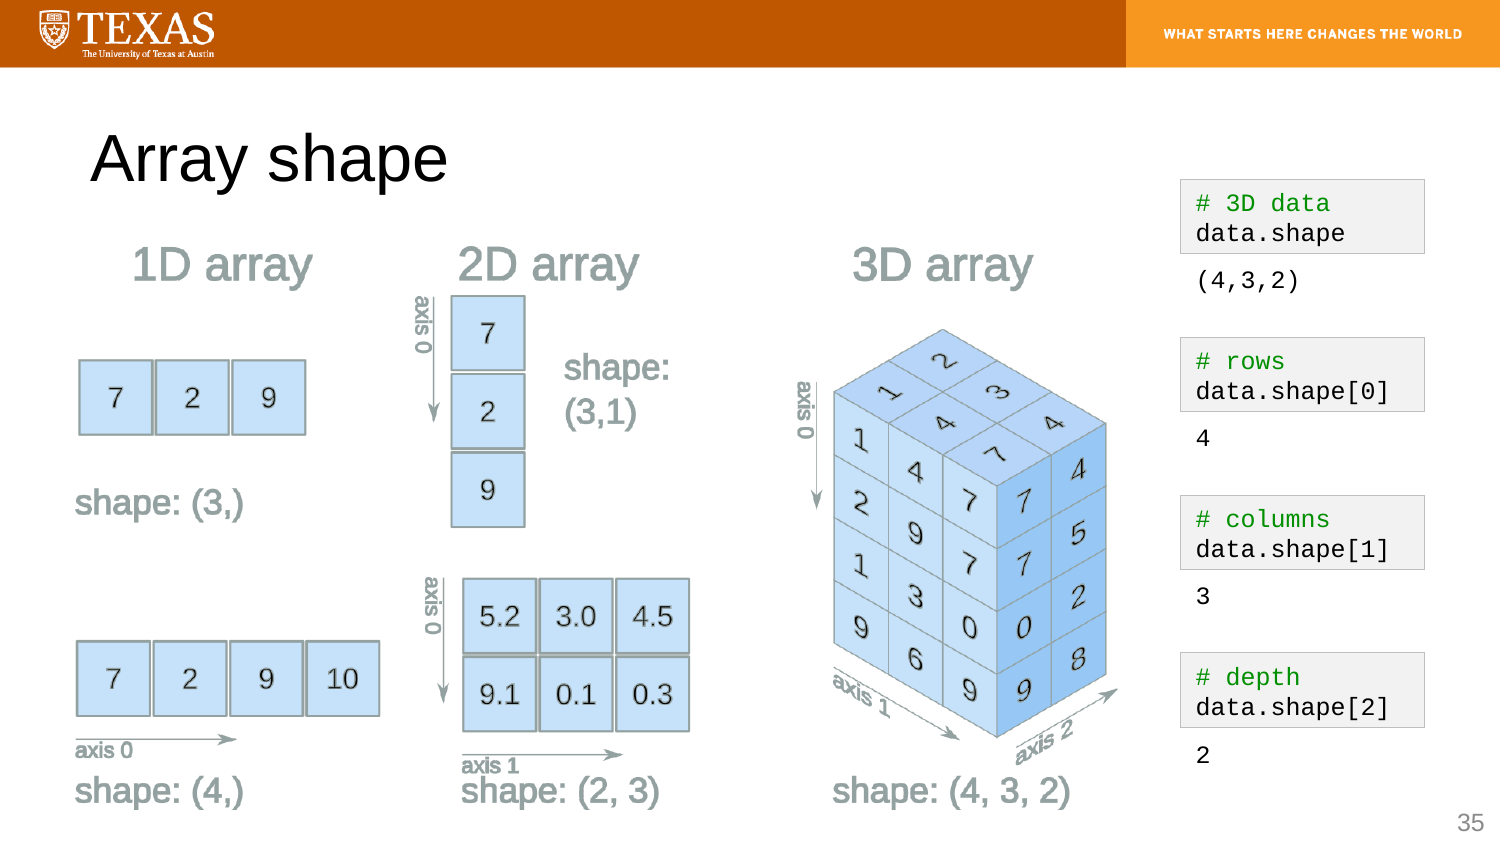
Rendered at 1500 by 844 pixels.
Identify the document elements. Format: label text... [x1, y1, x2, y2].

text_box (4,3,2) [1180, 256, 1425, 302]
picture [0, 0, 1500, 844]
text_box 3 [1180, 572, 1425, 618]
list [74, 246, 1119, 810]
text_box # columns data.shape[1] [1180, 495, 1425, 570]
text_box 4 [1180, 414, 1425, 460]
title Array shape [75, 84, 1425, 225]
text_box # 3D data data.shape [1180, 179, 1425, 254]
text_box # rows data.shape[0] [1180, 337, 1425, 412]
slide_number 35 [1162, 798, 1500, 844]
text_box # depth data.shape[2] [1180, 652, 1425, 728]
text_box 2 [1180, 730, 1425, 776]
